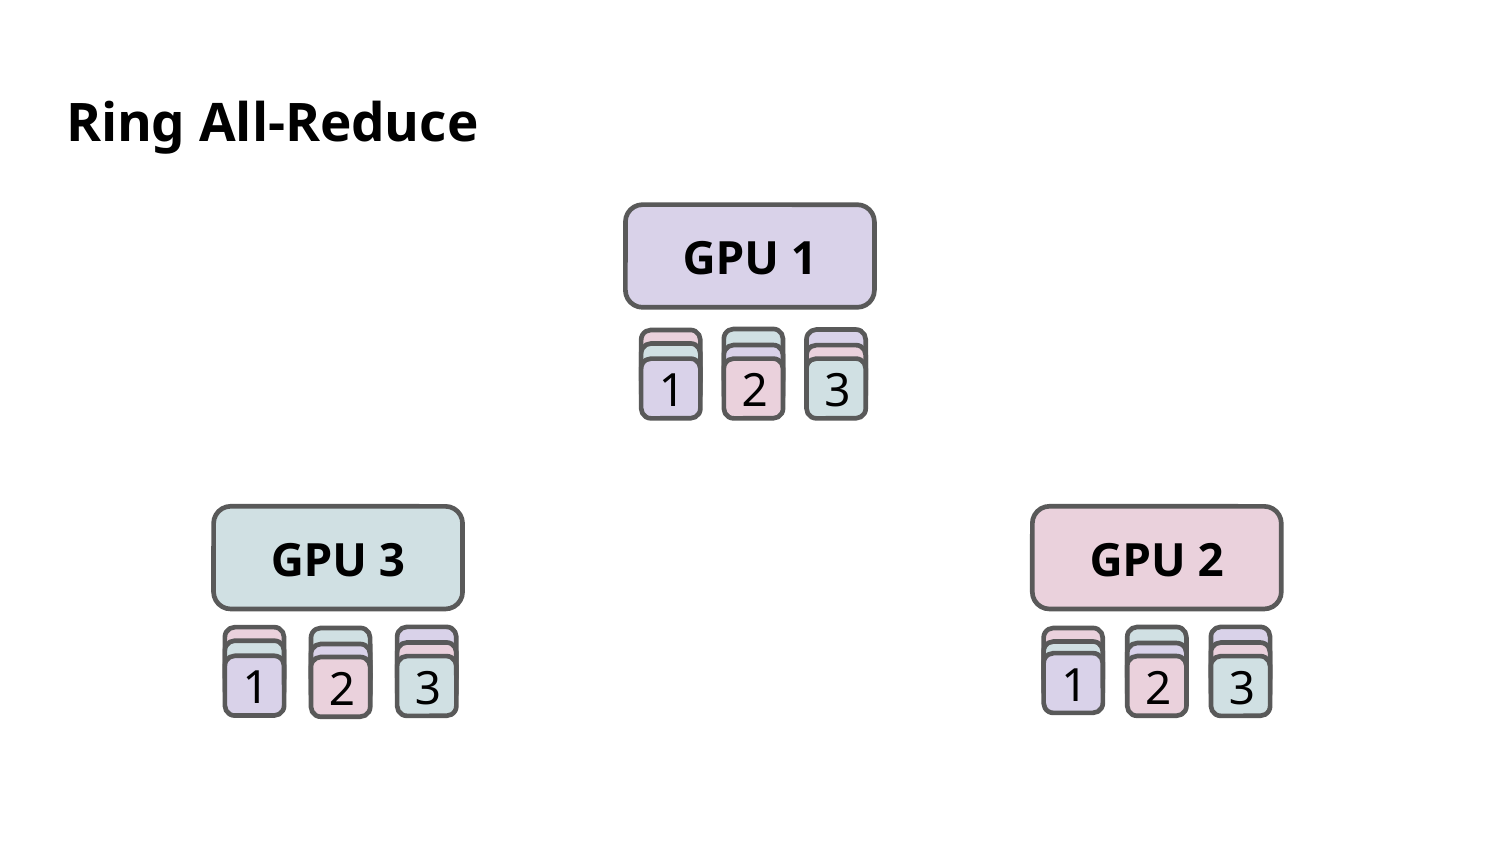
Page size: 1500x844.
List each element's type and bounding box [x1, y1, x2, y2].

text_box [1032, 506, 1282, 609]
text_box [1210, 626, 1271, 716]
text_box [625, 204, 875, 308]
text_box [397, 626, 457, 716]
text_box [213, 506, 463, 609]
text_box [310, 627, 371, 717]
text_box [1043, 627, 1103, 713]
text_box [224, 627, 285, 716]
text_box [1127, 626, 1187, 716]
text_box [641, 329, 701, 419]
title [51, 72, 1449, 167]
text_box [806, 329, 866, 419]
text_box [723, 328, 784, 419]
